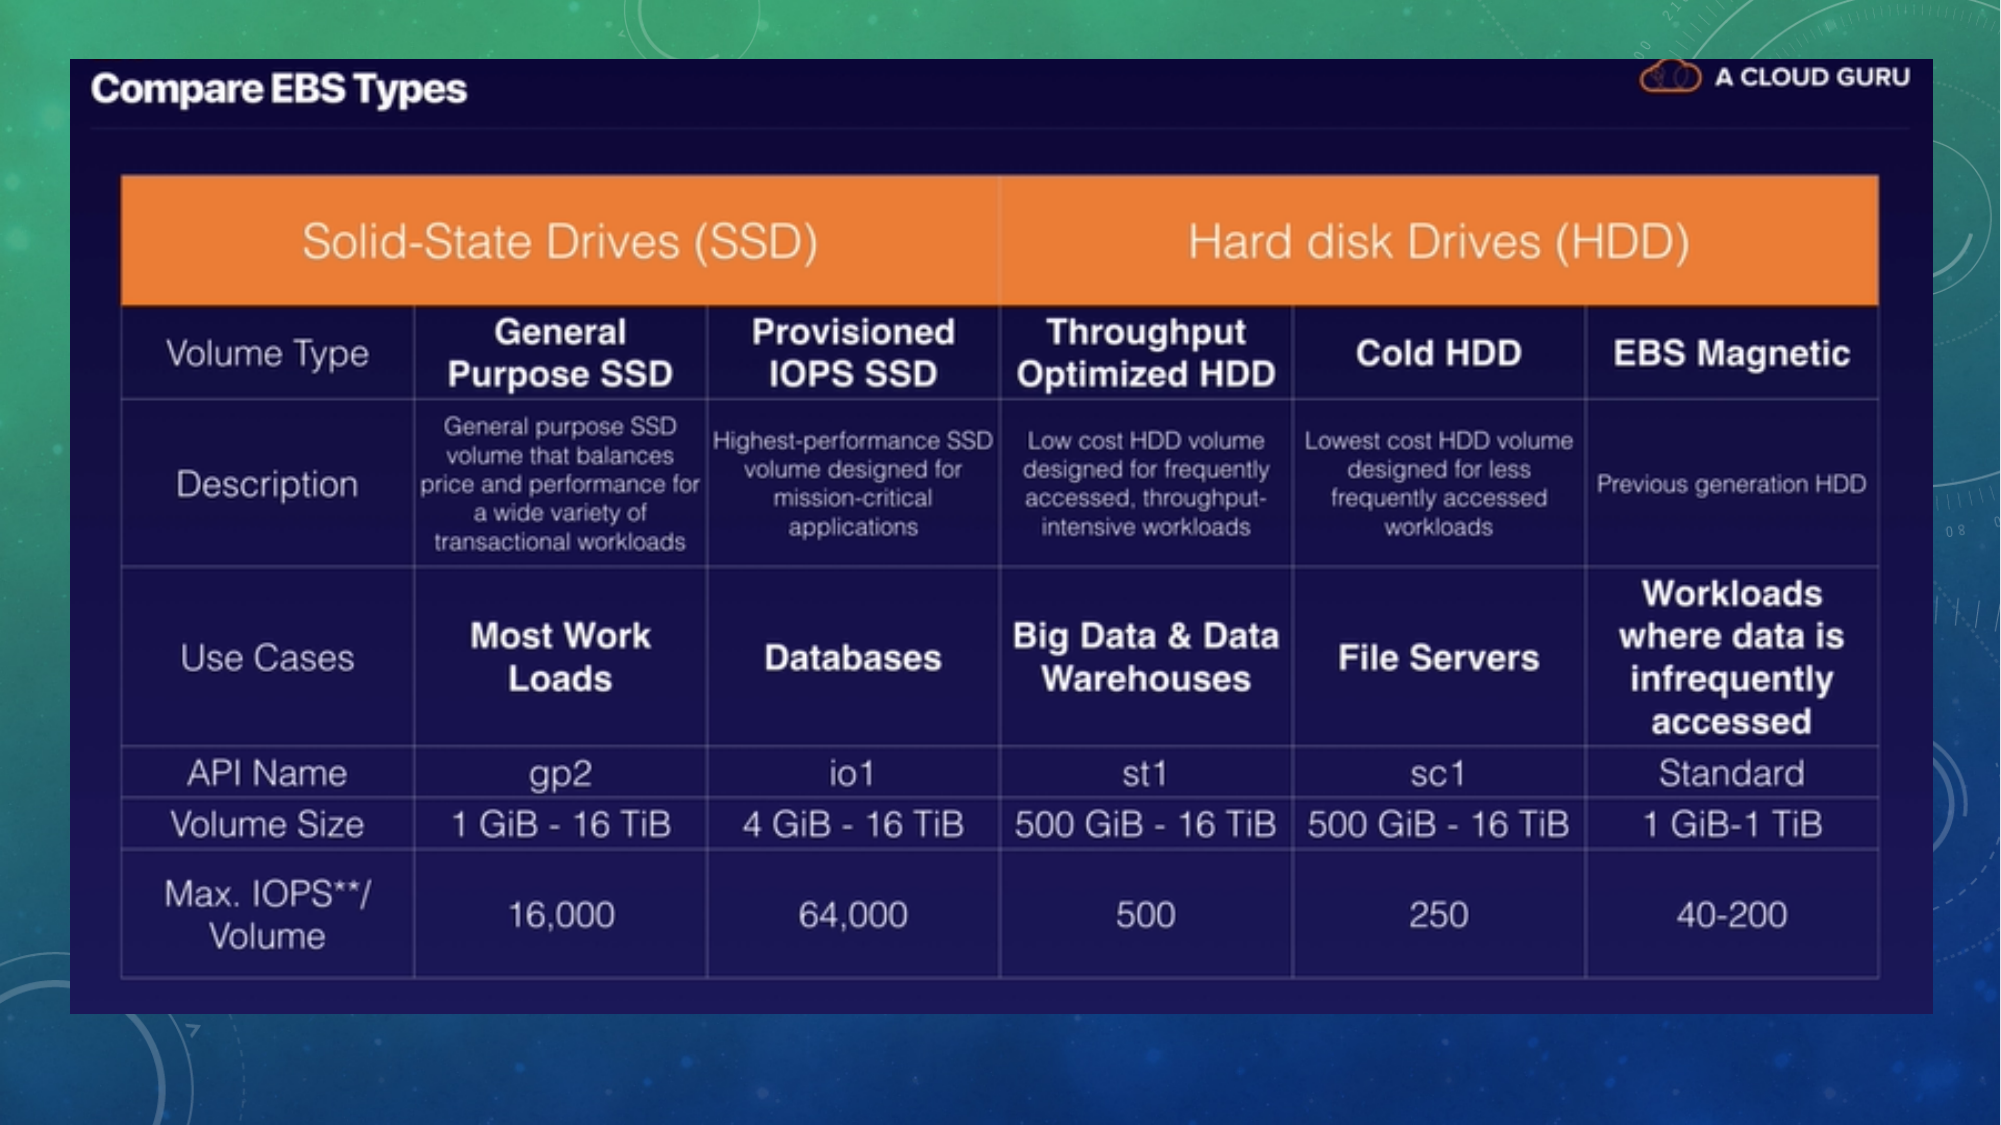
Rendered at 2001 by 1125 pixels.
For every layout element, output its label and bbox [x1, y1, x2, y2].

picture [0, 0, 2001, 1125]
list [70, 59, 1933, 1015]
